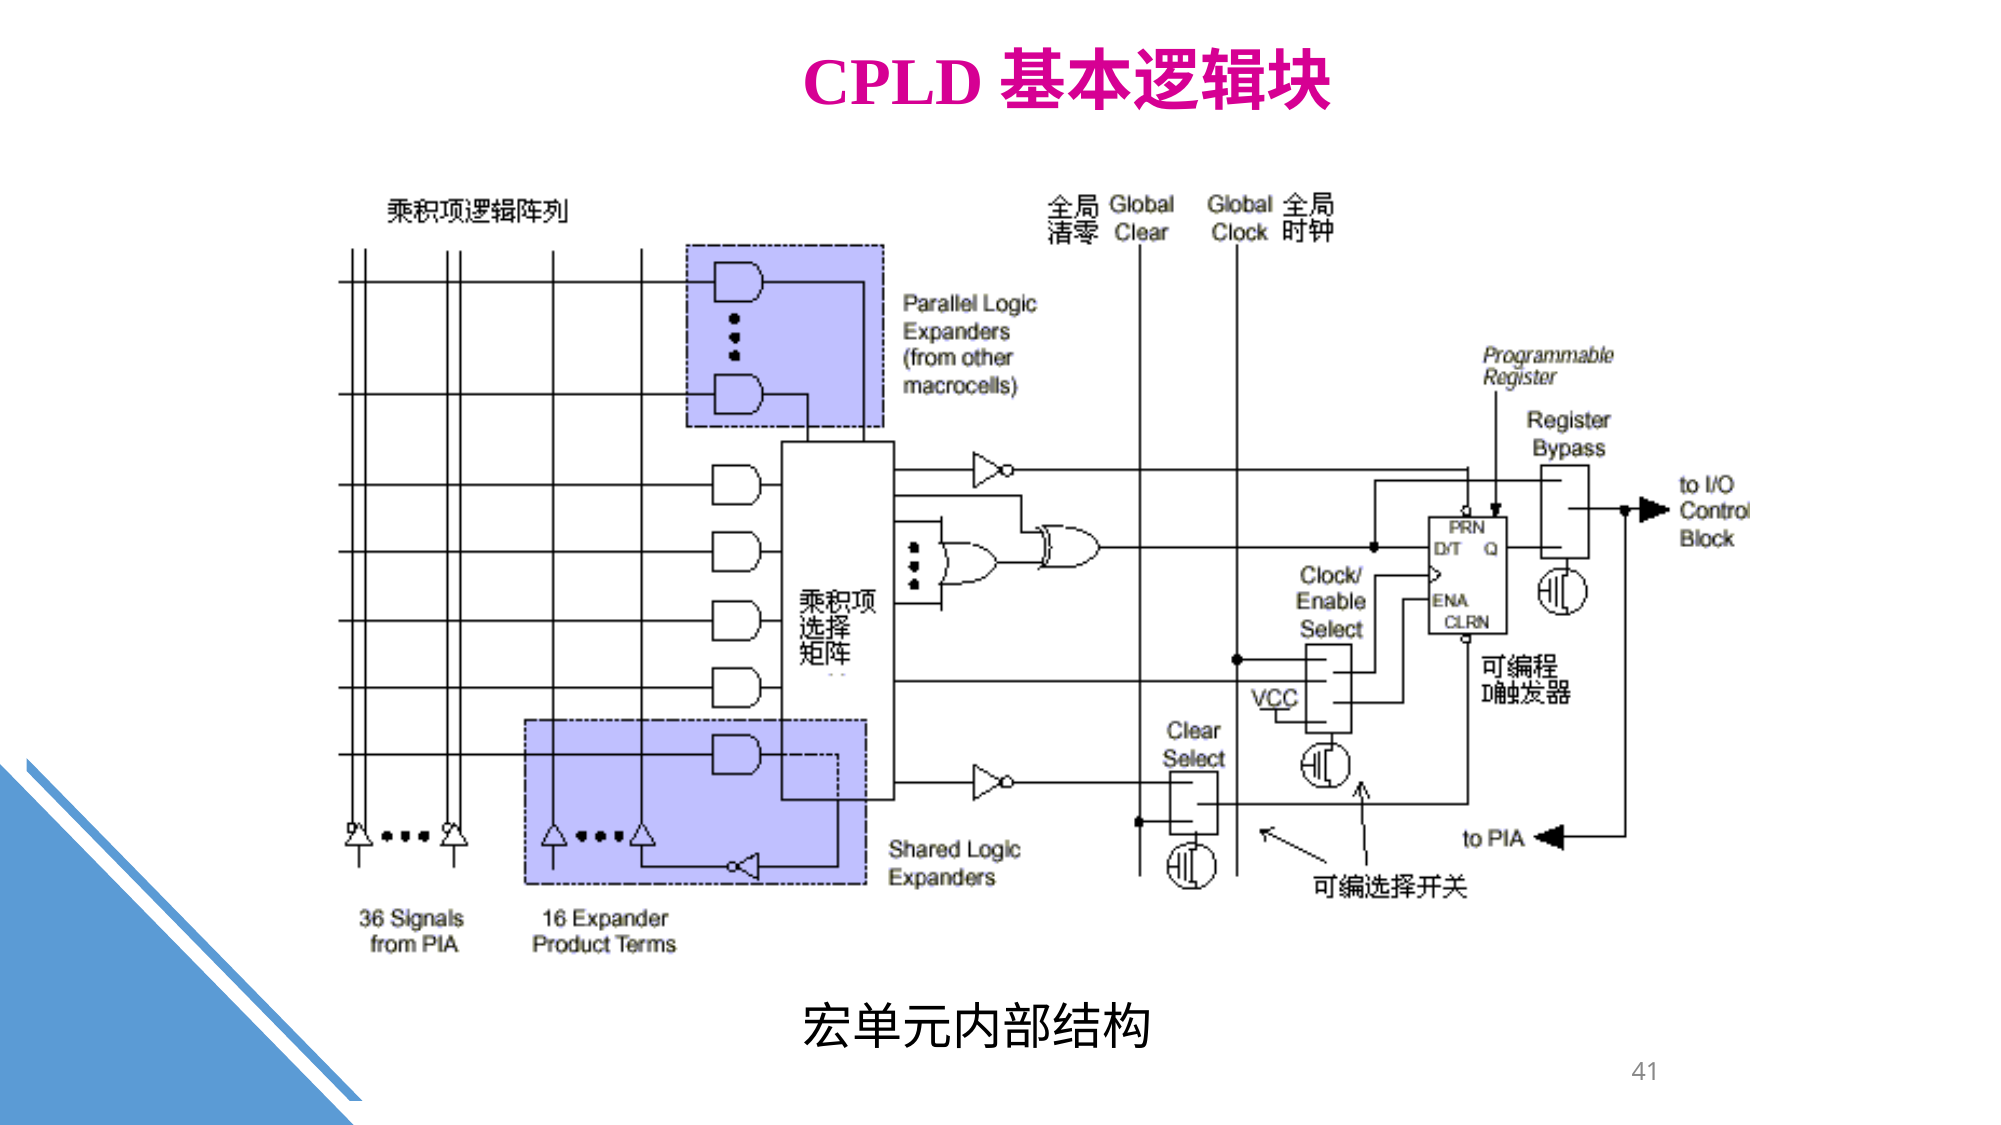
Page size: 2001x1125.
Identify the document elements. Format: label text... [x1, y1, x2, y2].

text_box CPLD基本逻辑块 [657, 31, 1479, 138]
text_box 41 [1325, 1042, 1675, 1103]
text_box 宏单元内部结构 [787, 987, 1175, 1063]
picture [324, 178, 1750, 960]
